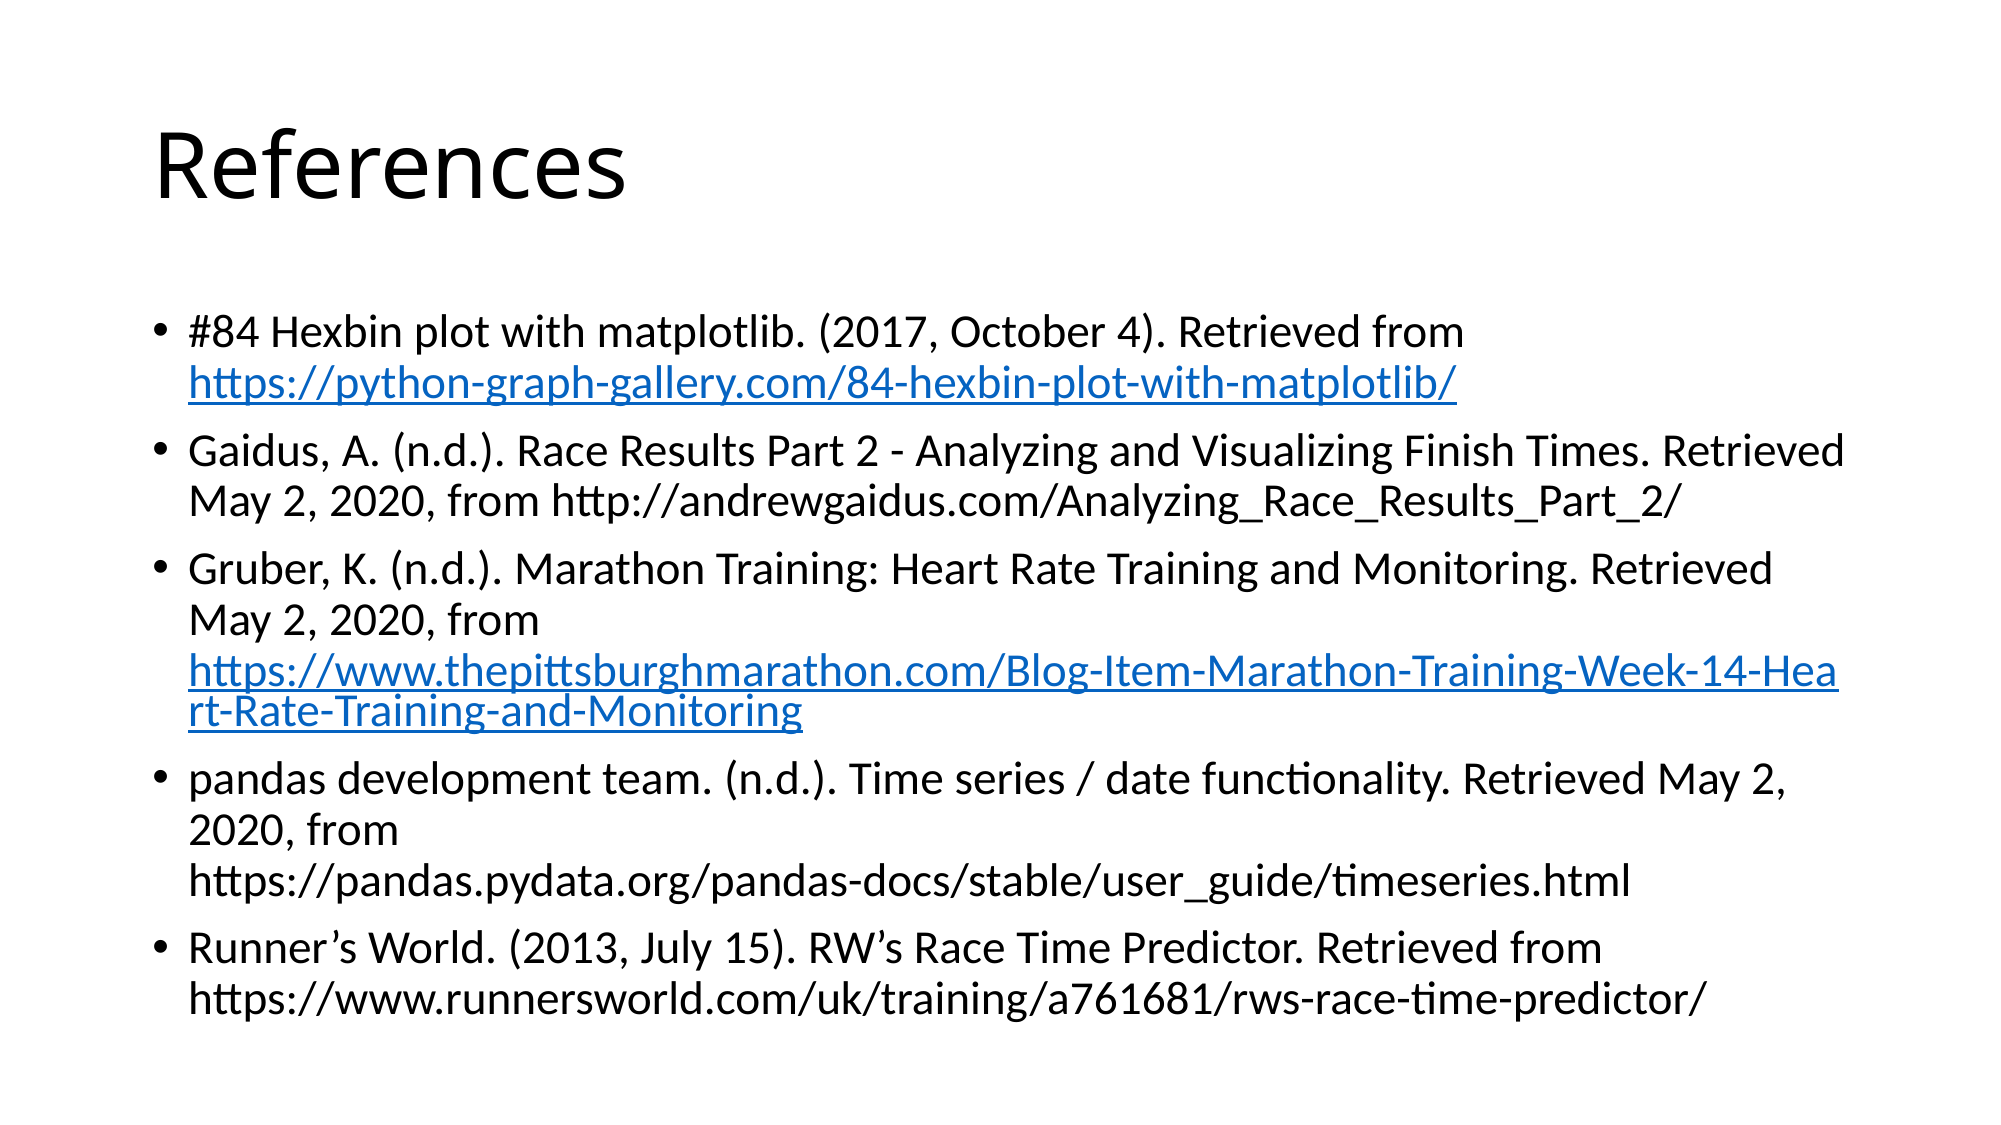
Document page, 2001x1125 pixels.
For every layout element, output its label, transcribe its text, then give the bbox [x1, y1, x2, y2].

list #84 Hexbin plot with matplotlib. (2017, October 4). Retrieved from https://python-graph-gallery.com/84-hexbin-plot-with-matplotlib/ Gaidus, A. (n.d.). Race Results Part 2 - Analyzing and Visualizing Finish Times. Retrieved May 2, 2020, from http://andrewgaidus.com/Analyzing_Race_Results_Part_2/ Gruber, K. (n.d.). Marathon Training: Heart Rate Training and Monitoring. Retrieved May 2, 2020, from https://www.thepittsburghmarathon.com/Blog-Item-Marathon-Training-Week-14-Heart-Rate-Training-and-Monitoring pandas development team. (n.d.). Time series / date functionality. Retrieved May 2, 2020, from https://pandas.pydata.org/pandas-docs/stable/user_guide/timeseries.html Runner’s World. (2013, July 15). RW’s Race Time Predictor. Retrieved from https://www.runnersworld.com/uk/training/a761681/rws-race-time-predictor/ [137, 299, 1863, 1014]
title References [137, 59, 1863, 278]
